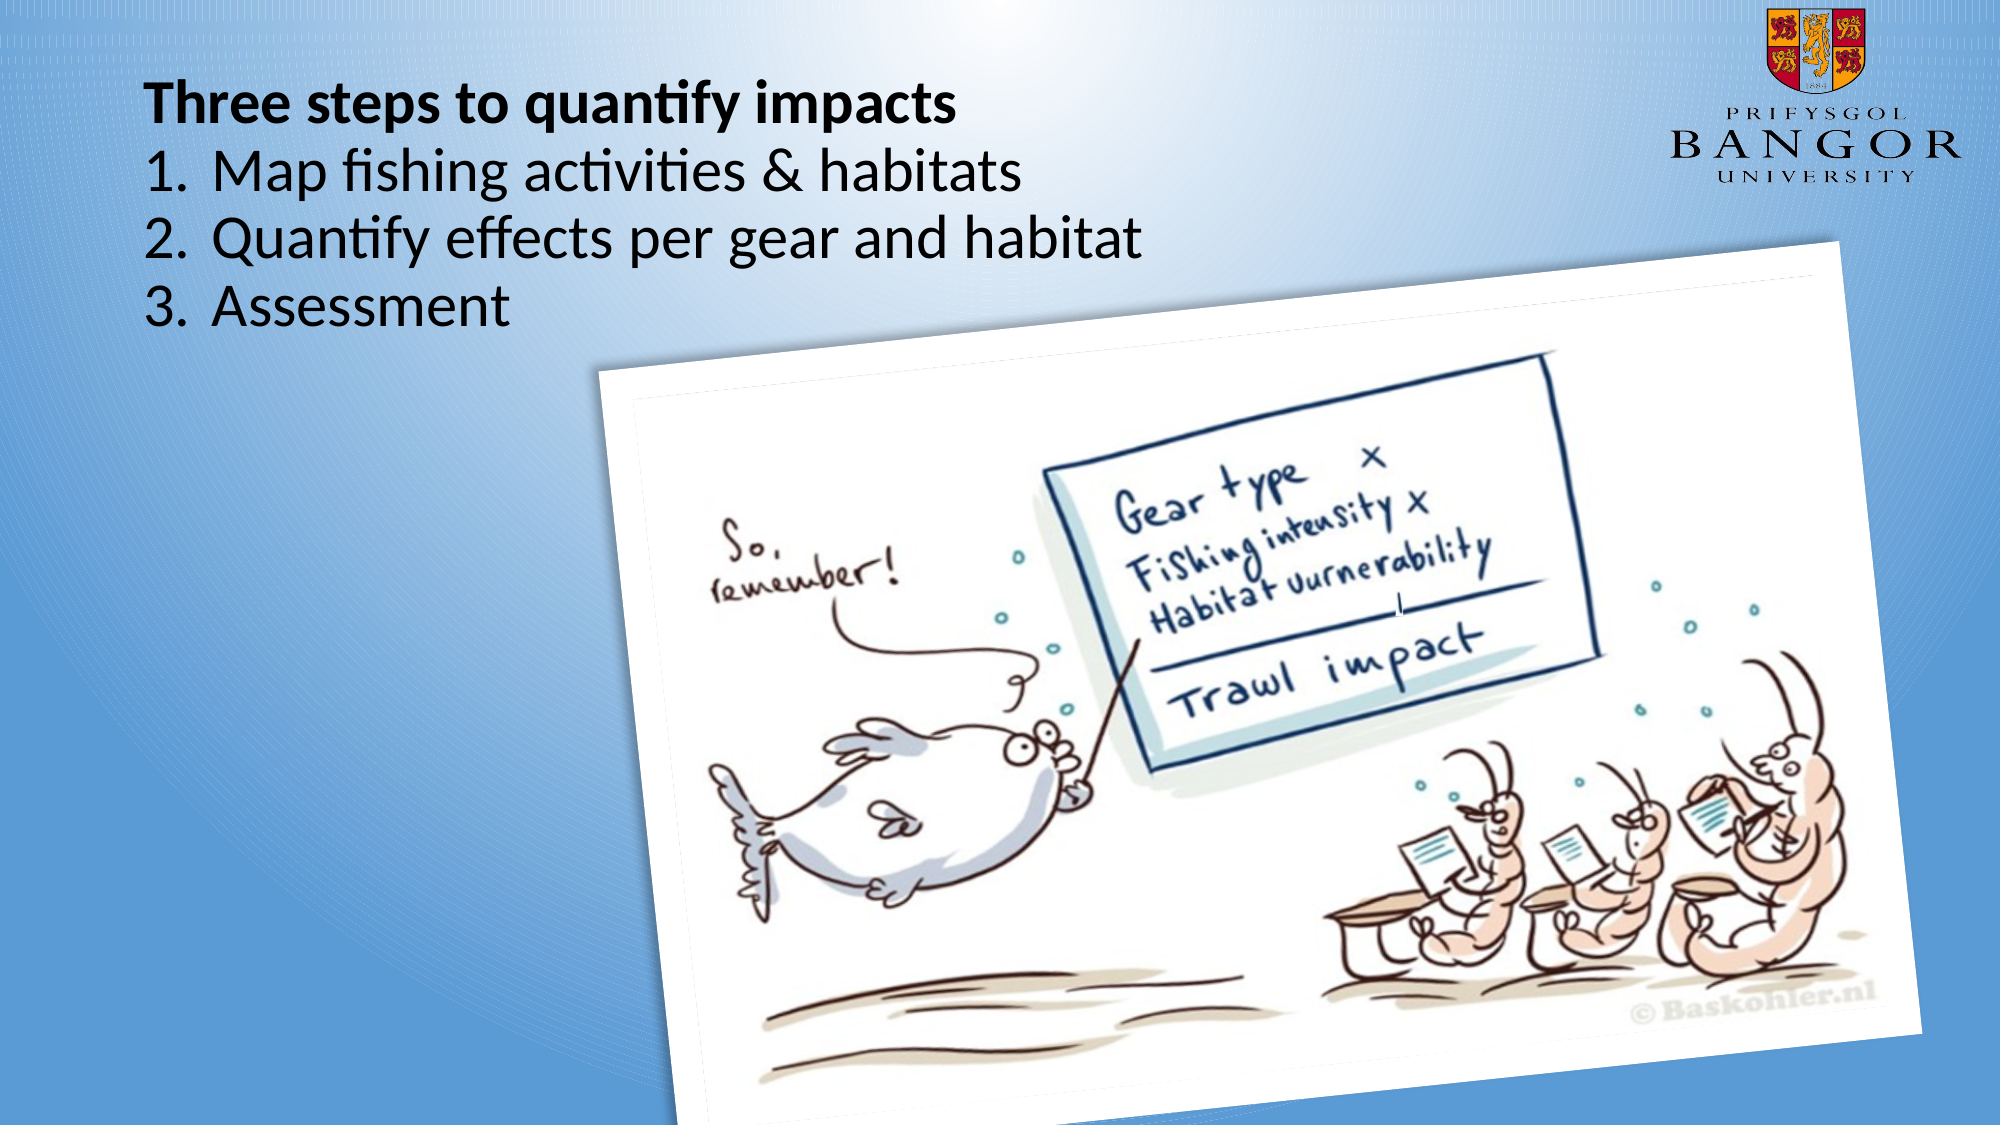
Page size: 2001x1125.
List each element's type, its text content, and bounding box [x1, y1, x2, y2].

list Three steps to quantify impacts Map fishing activities & habitats Quantify effects per gear and habitat Assessment [121, 55, 1520, 616]
picture [656, 276, 1887, 1125]
picture [1632, 0, 2000, 192]
